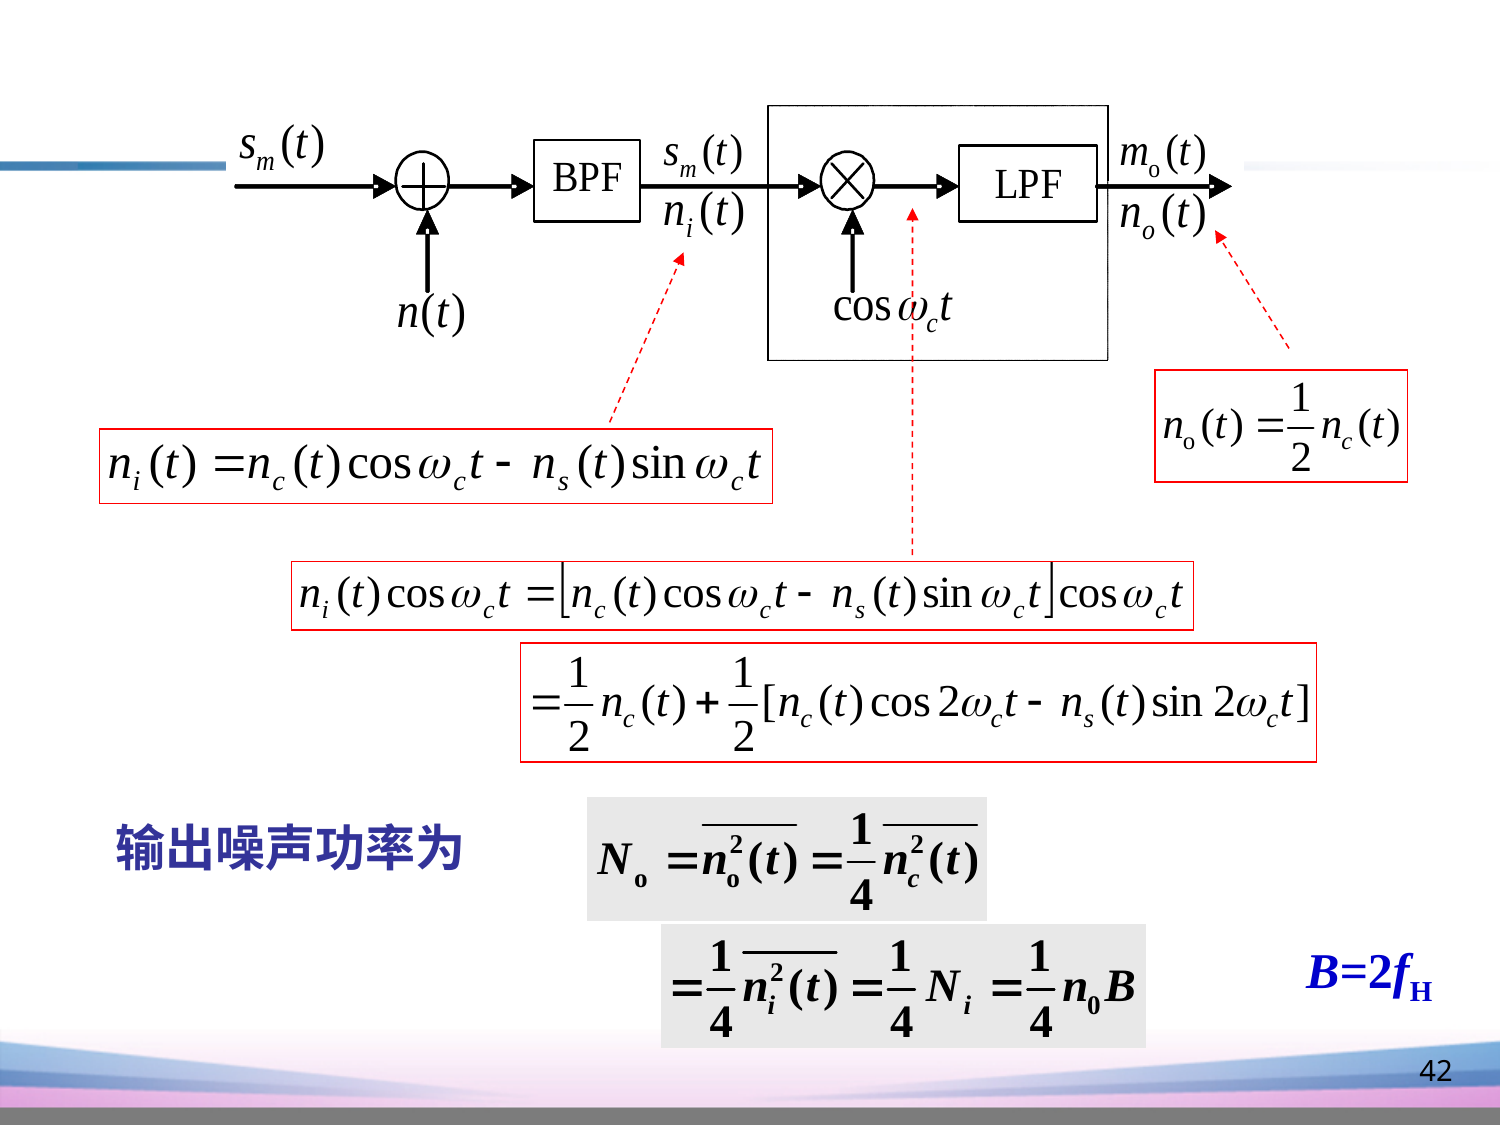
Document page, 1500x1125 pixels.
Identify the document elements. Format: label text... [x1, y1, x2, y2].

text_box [661, 923, 1147, 1049]
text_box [100, 252, 286, 504]
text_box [225, 82, 1245, 250]
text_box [586, 796, 987, 922]
text_box 输出噪声功率为 [100, 809, 481, 884]
text_box B=2fH [1291, 931, 1455, 1015]
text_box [1155, 229, 1408, 482]
picture [0, 0, 1500, 1125]
slide_number 42 [1154, 1023, 1468, 1100]
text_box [291, 207, 1316, 762]
